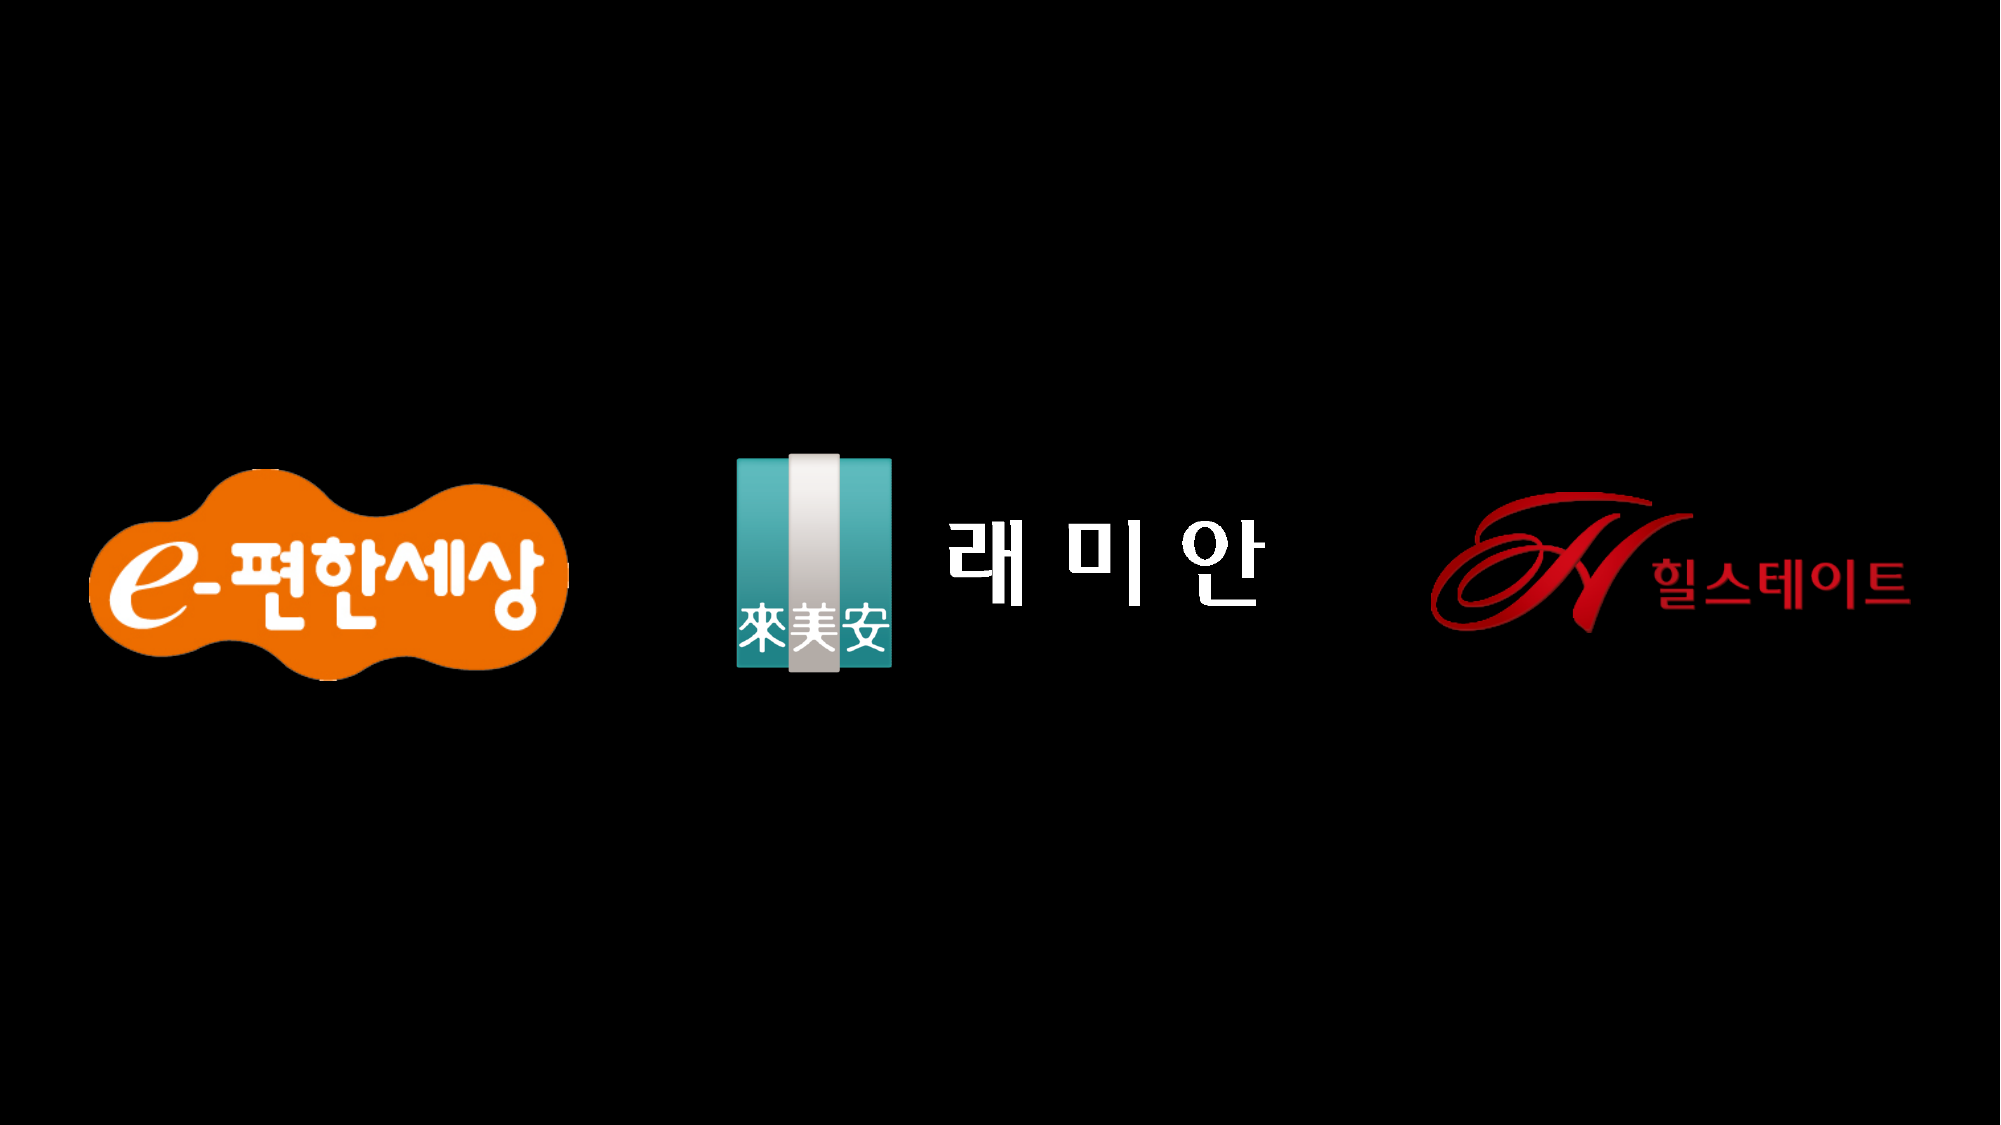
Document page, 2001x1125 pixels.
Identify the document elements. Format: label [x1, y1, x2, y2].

picture [661, 223, 1339, 902]
picture [1431, 492, 1911, 633]
picture [89, 469, 569, 681]
